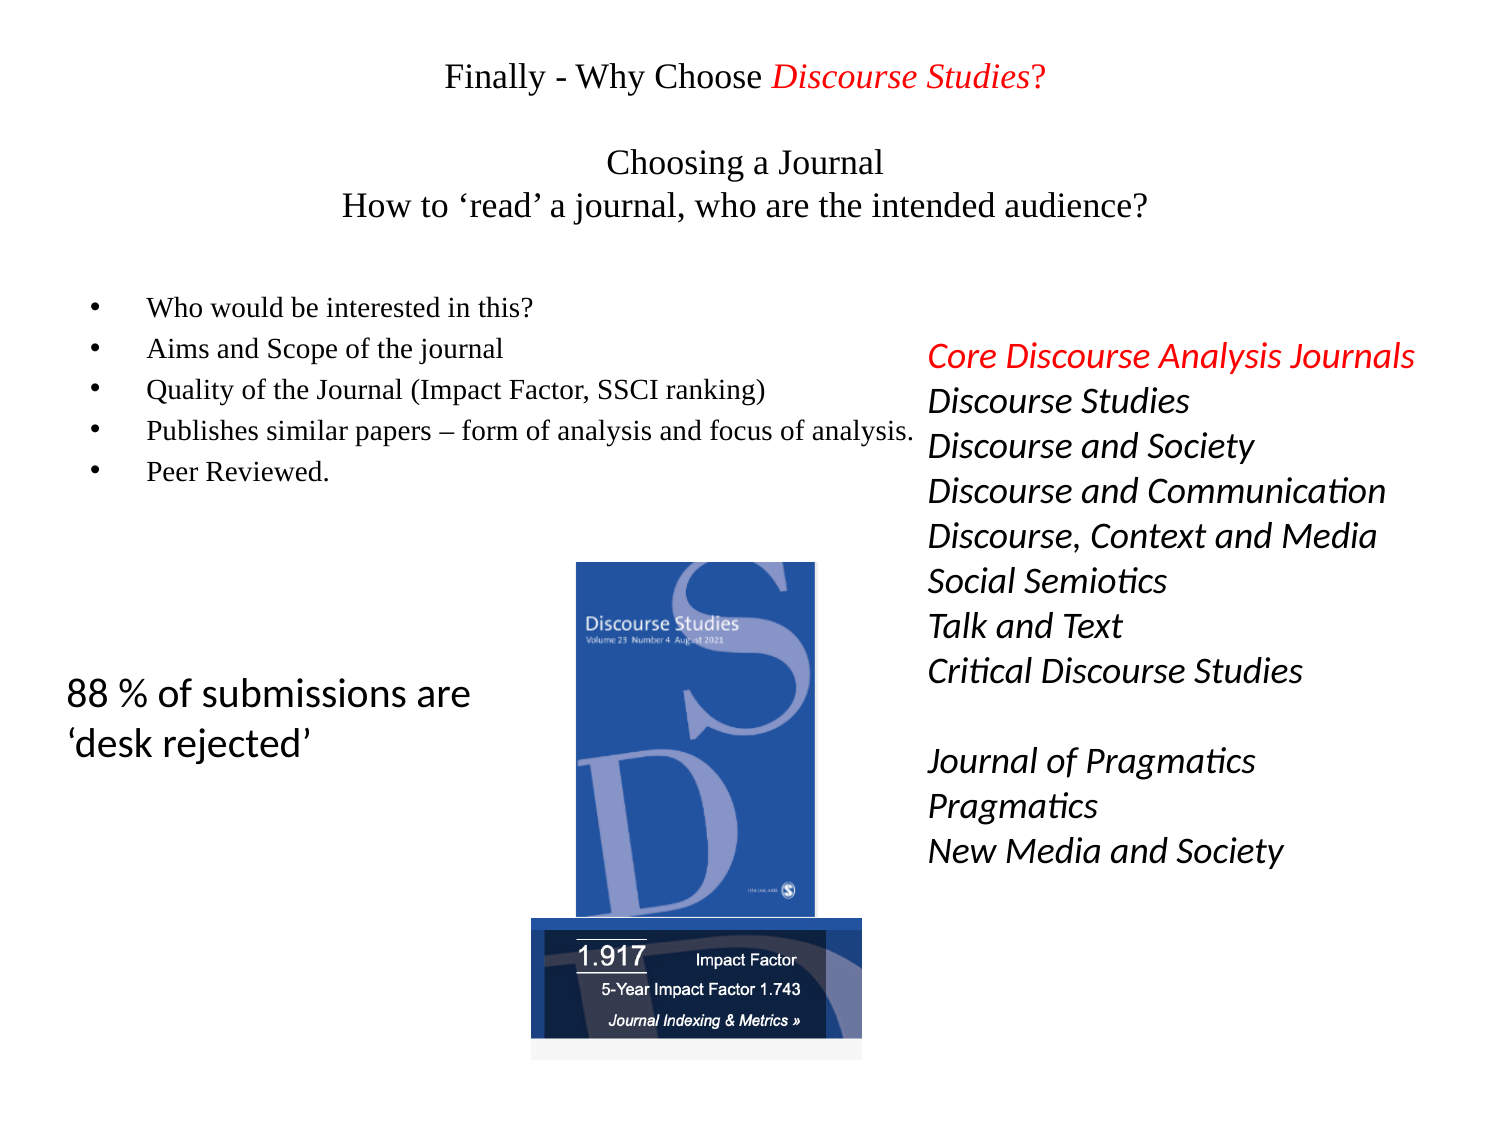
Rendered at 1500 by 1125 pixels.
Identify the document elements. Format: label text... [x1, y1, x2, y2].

title Finally - Why Choose Discourse Studies? Choosing a Journal How to ‘read’ a journal, who are the intended audience? [75, 45, 1425, 233]
text_box Core Discourse Analysis Journals Discourse Studies Discourse and Society Discourse and Communication Discourse, Context and Media Social Semiotics Talk and Text Critical Discourse Studies Journal of Pragmatics Pragmatics New Media and Society [912, 324, 1477, 969]
text_box 88 % of submissions are ‘desk rejected’ [51, 658, 525, 774]
list Who would be interested in this? Aims and Scope of the journal Quality of the Journal (Impact Factor, SSCI ranking) Publishes similar papers – form of analysis and focus of analysis. Peer Reviewed. [75, 281, 1425, 516]
picture [530, 562, 862, 1060]
